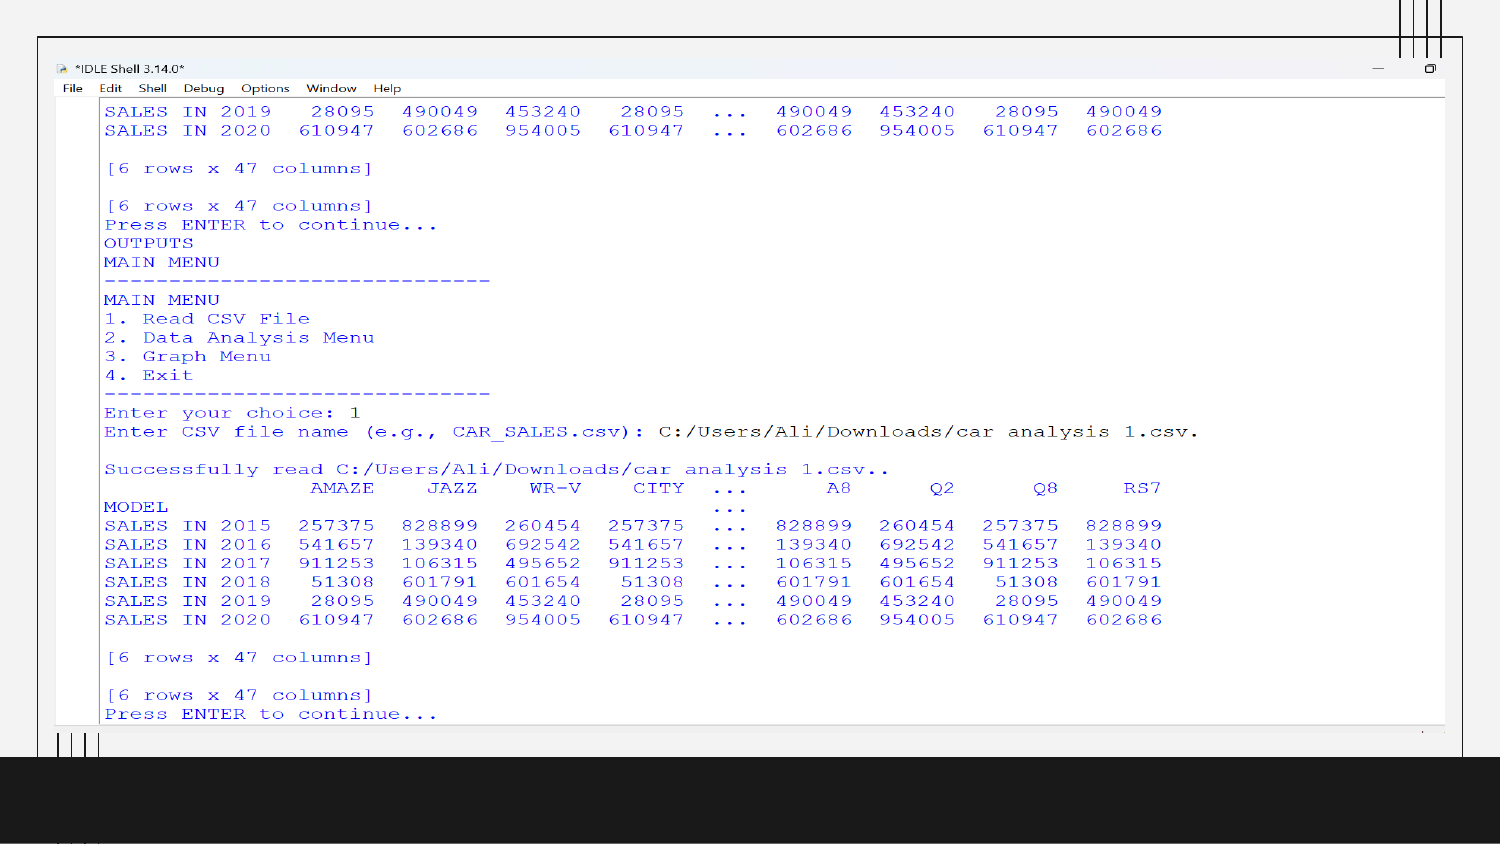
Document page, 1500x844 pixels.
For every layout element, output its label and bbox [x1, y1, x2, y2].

picture [54, 58, 1446, 733]
